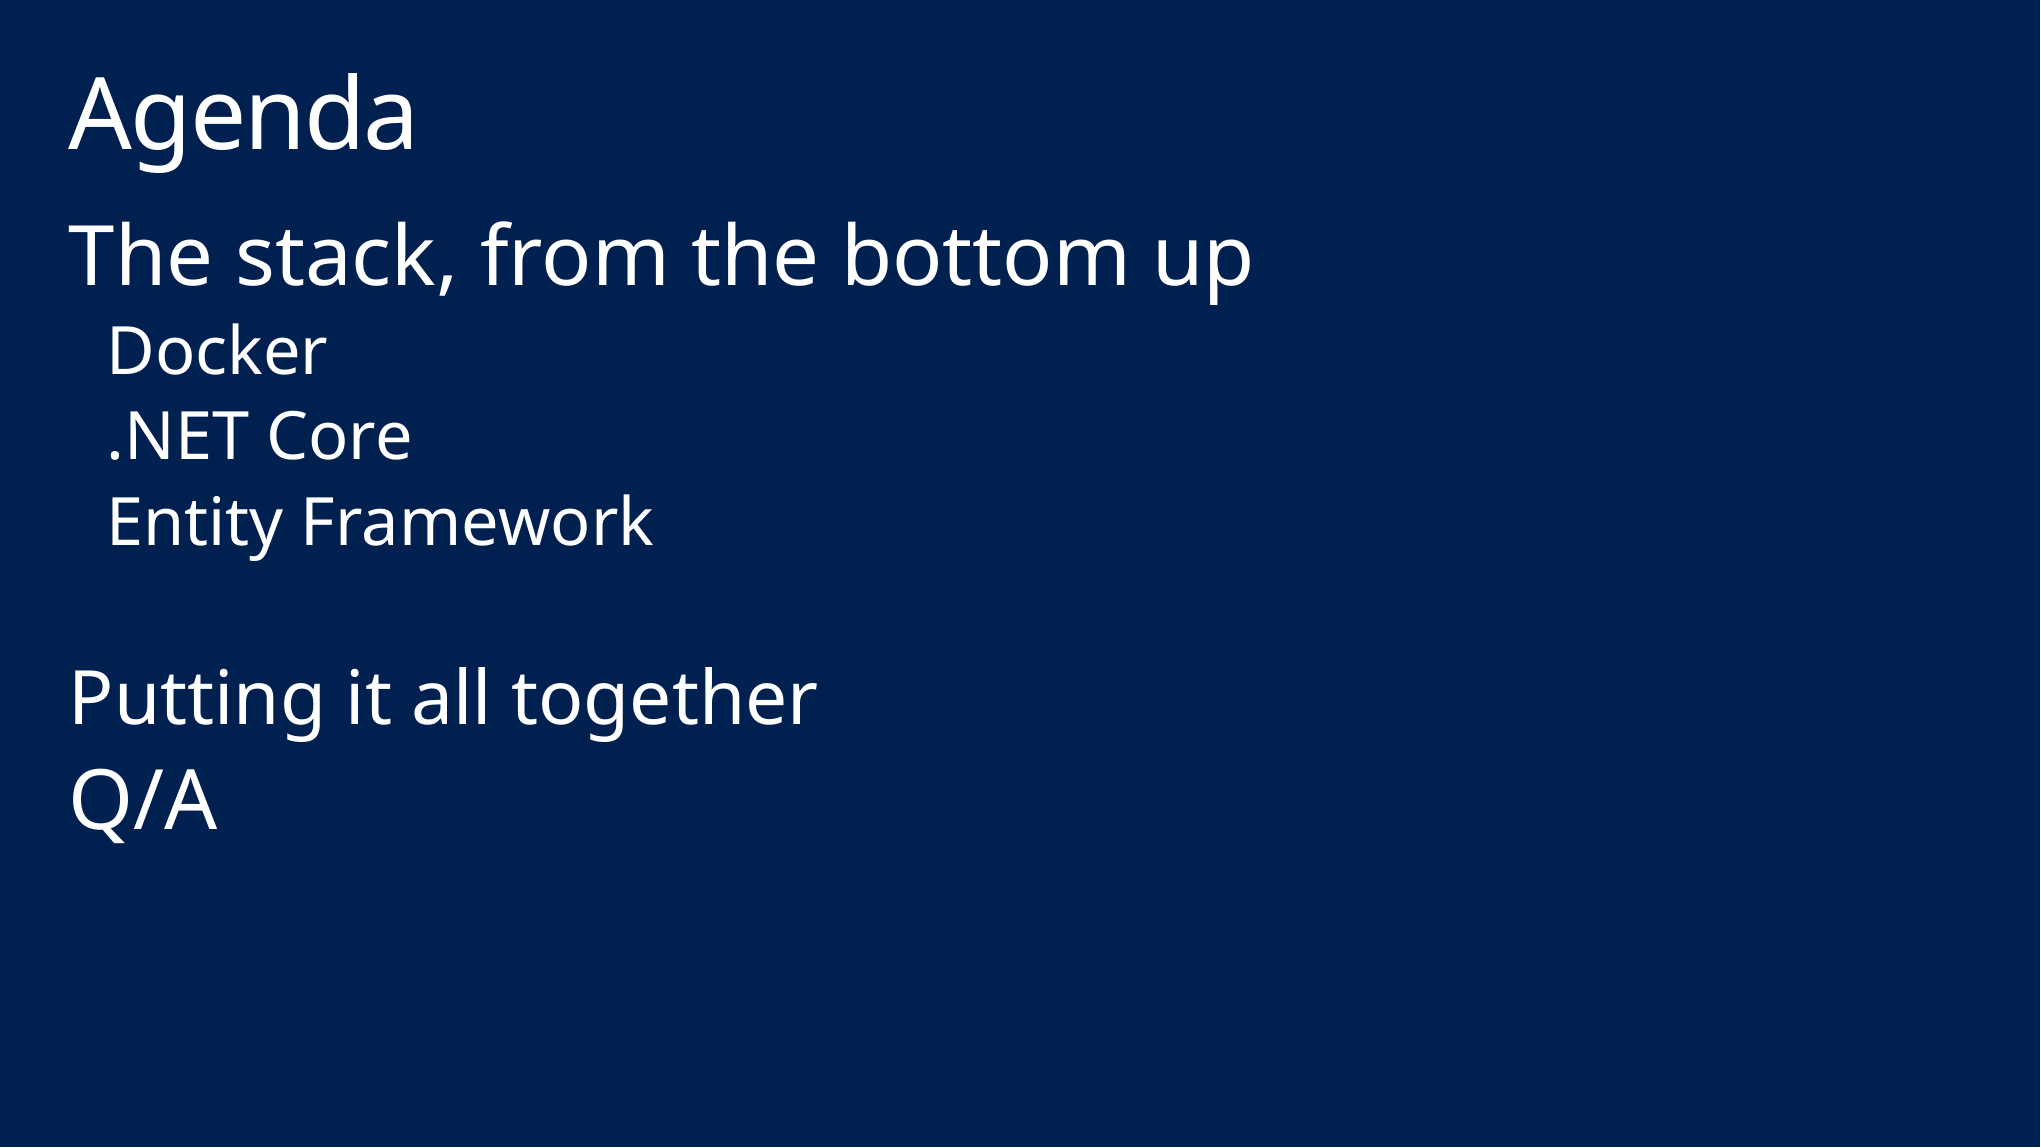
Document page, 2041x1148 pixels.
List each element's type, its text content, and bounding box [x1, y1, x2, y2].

list The stack, from the bottom up Docker .NET Core Entity Framework Putting it all together Q/A [45, 198, 1996, 887]
title Agenda [45, 48, 1996, 198]
